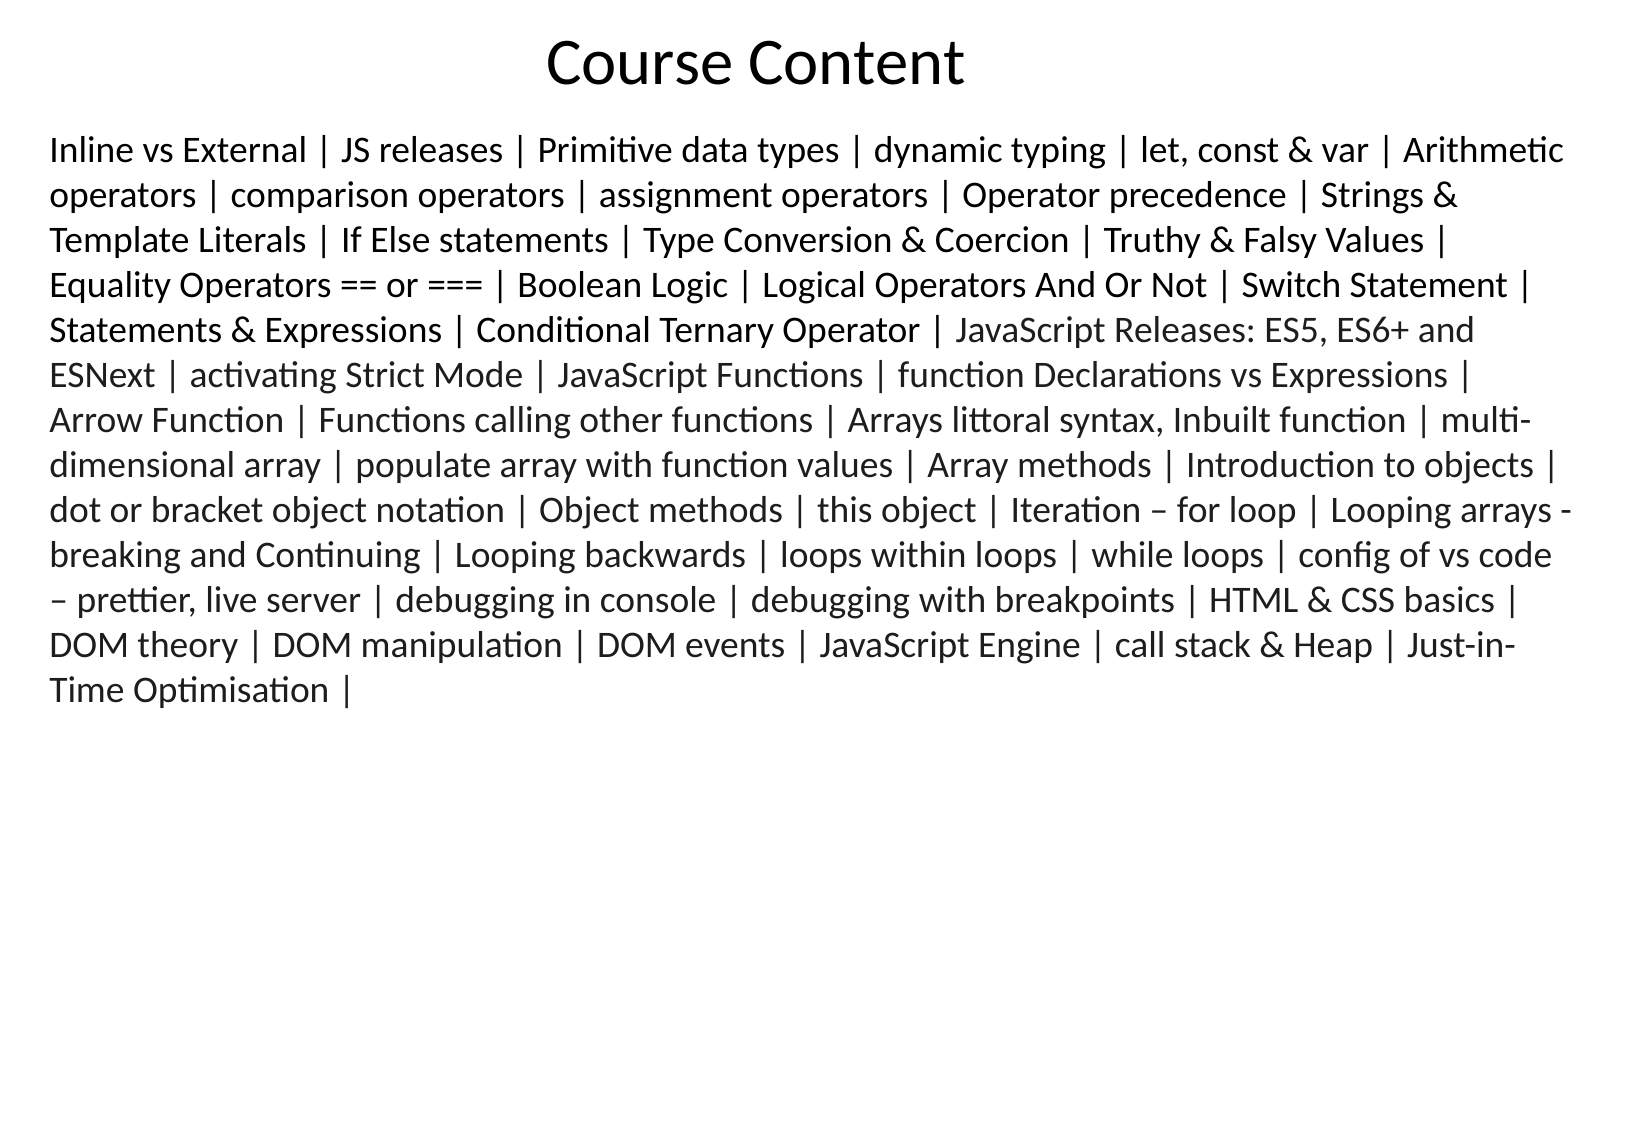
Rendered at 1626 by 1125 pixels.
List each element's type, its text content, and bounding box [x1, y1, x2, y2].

text_box Inline vs External | JS releases | Primitive data types | dynamic typing | let, const & var | Arithmetic operators | comparison operators | assignment operators | Operator precedence | Strings & Template Literals | If Else statements | Type Conversion & Coercion | Truthy & Falsy Values | Equality Operators == or === | Boolean Logic | Logical Operators And Or Not | Switch Statement | Statements & Expressions | Conditional Ternary Operator | JavaScript Releases: ES5, ES6+ and ESNext | activating Strict Mode | JavaScript Functions | function Declarations vs Expressions | Arrow Function | Functions calling other functions | Arrays littoral syntax, Inbuilt function | multi-dimensional array | populate array with function values | Array methods | Introduction to objects | dot or bracket object notation | Object methods | this object | Iteration – for loop | Looping arrays - breaking and Continuing | Looping backwards | loops within loops | while loops | config of vs code – prettier, live server | debugging in console | debugging with breakpoints | HTML & CSS basics | DOM theory | DOM manipulation | DOM events | JavaScript Engine | call stack & Heap | Just-in-Time Optimisation | [34, 117, 1591, 897]
text_box Course Content [531, 20, 1289, 101]
